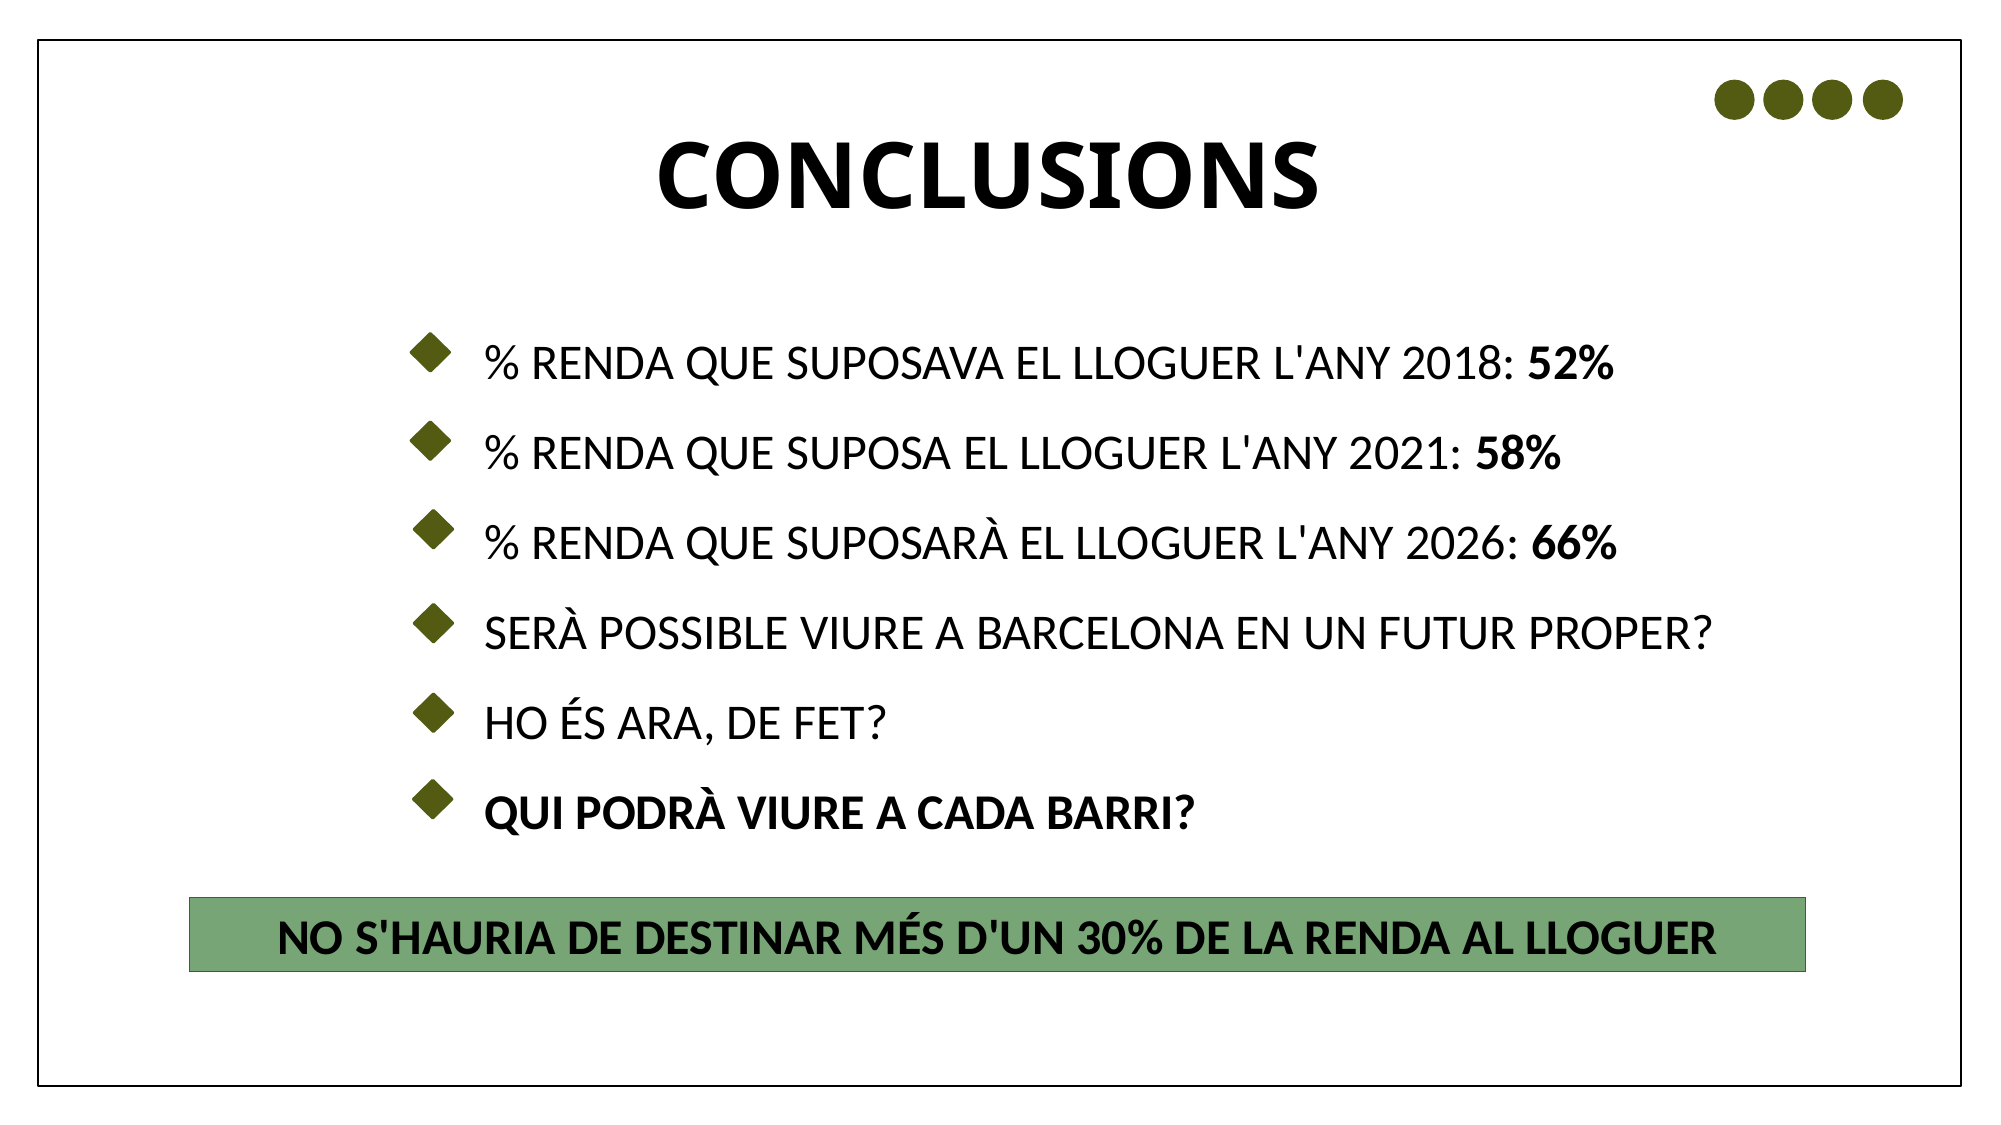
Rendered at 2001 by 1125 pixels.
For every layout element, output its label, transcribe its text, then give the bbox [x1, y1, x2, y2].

text_box NO S'HAURIA DE DESTINAR MÉS D'UN 30% DE LA RENDA AL LLOGUER [189, 897, 1806, 972]
text_box % RENDA QUE SUPOSAVA EL LLOGUER L'ANY 2018: 52% % RENDA QUE SUPOSA EL LLOGUER L'ANY 2021: 58% % RENDA QUE SUPOSARÀ EL LLOGUER L'ANY 2026: 66% SERÀ POSSIBLE VIURE A BARCELONA EN UN FUTUR PROPER? HO ÉS ARA, DE FET? QUI PODRÀ VIURE A CADA BARRI? [469, 291, 1765, 847]
text_box [1714, 79, 1755, 120]
title CONCLUSIONS [189, 99, 1810, 258]
text_box [411, 779, 454, 820]
text_box [409, 332, 452, 373]
text_box [1763, 79, 1804, 120]
text_box [1812, 79, 1853, 120]
text_box [412, 603, 455, 644]
text_box [409, 420, 452, 461]
text_box [1862, 79, 1904, 120]
text_box [412, 692, 455, 733]
text_box [412, 509, 455, 550]
